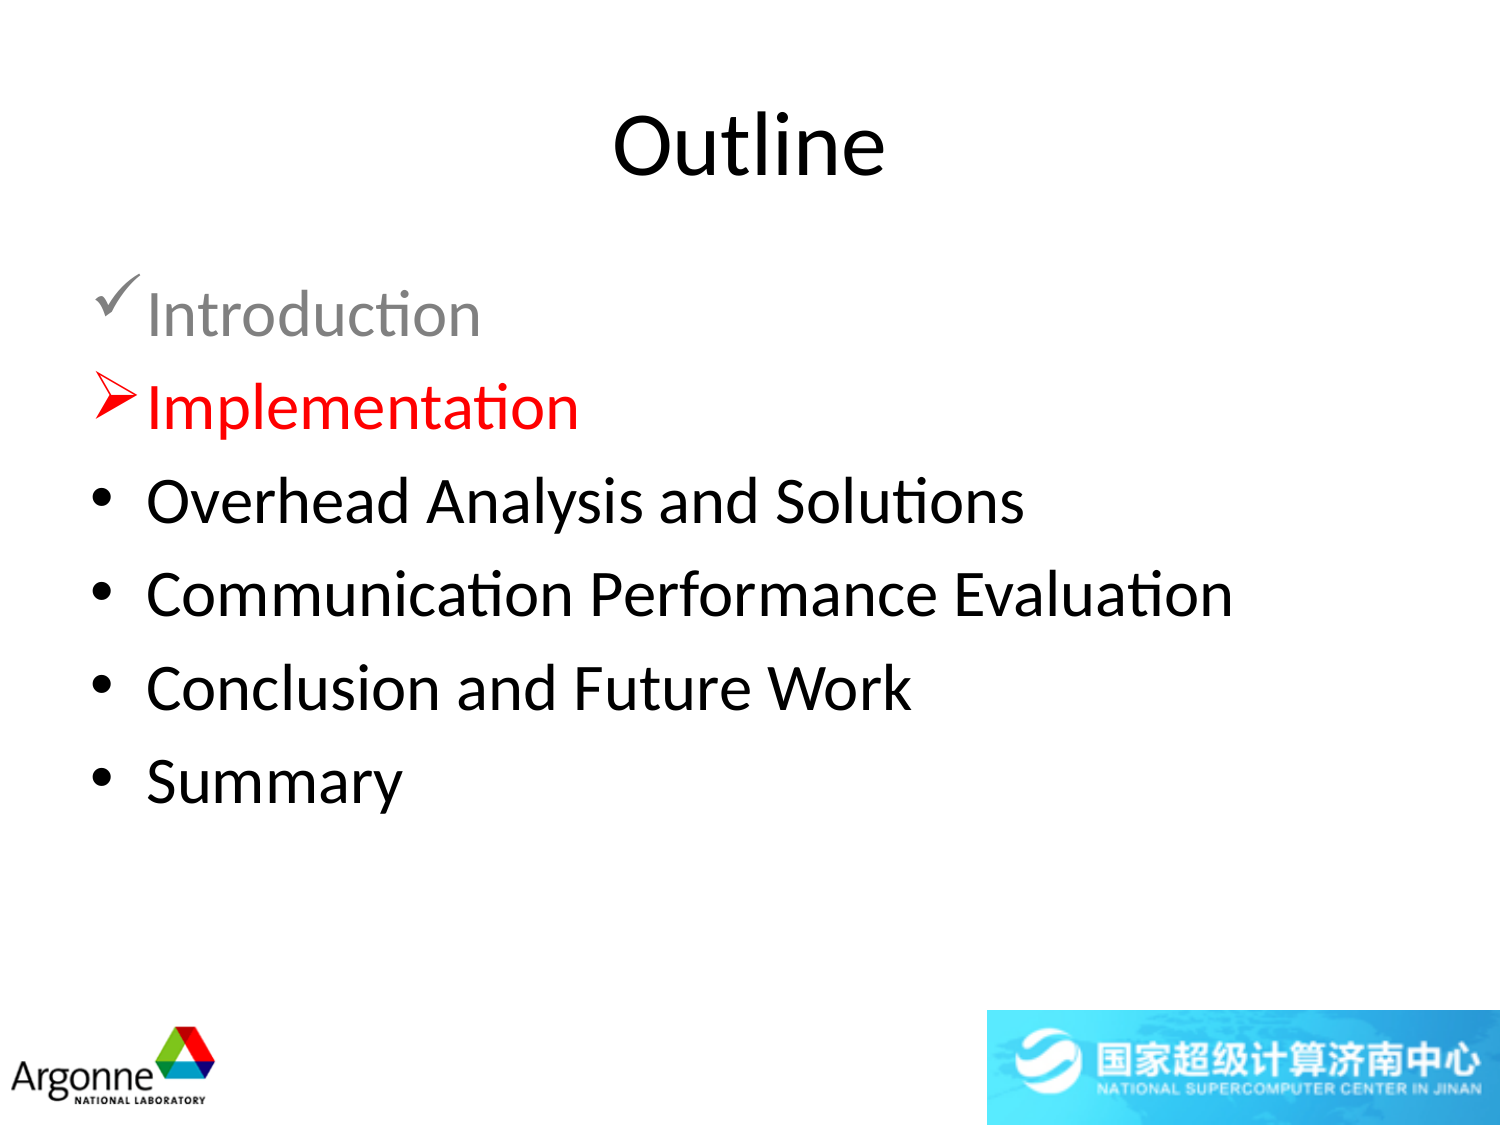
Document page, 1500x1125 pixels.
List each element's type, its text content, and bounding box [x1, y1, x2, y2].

picture [0, 1011, 238, 1124]
title Outline [75, 45, 1425, 233]
list Introduction Implementation Overhead Analysis and Solutions Communication Performance Evaluation Conclusion and Future Work Summary [75, 262, 1425, 1005]
picture [987, 1010, 1500, 1125]
